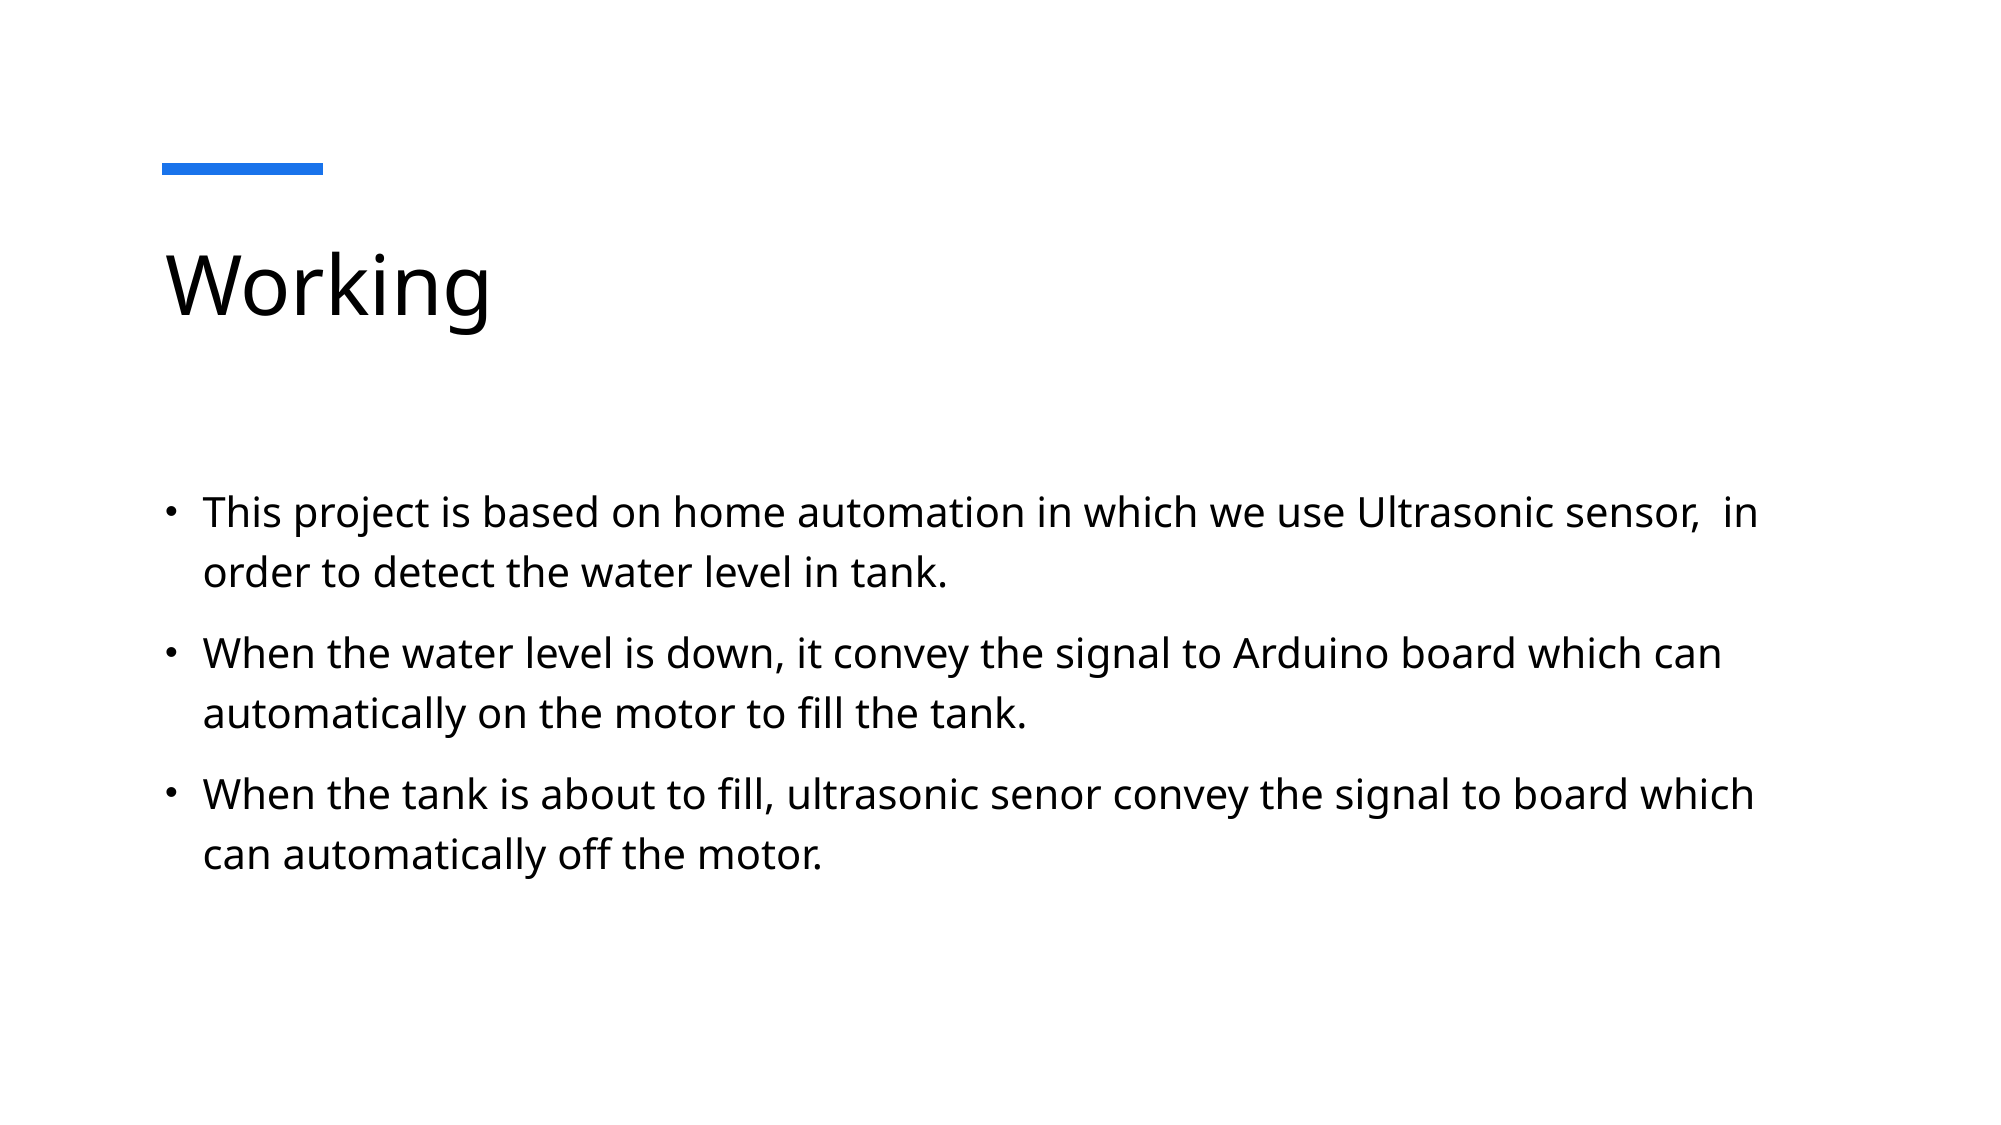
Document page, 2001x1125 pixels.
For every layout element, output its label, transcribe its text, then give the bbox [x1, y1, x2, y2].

title Working [150, 224, 1850, 441]
list This project is based on home automation in which we use Ultrasonic sensor, in order to detect the water level in tank. When the water level is down, it convey the signal to Arduino board which can automatically on the motor to fill the tank. When the tank is about to fill, ultrasonic senor convey the signal to board which can automatically off the motor. [150, 468, 1850, 975]
